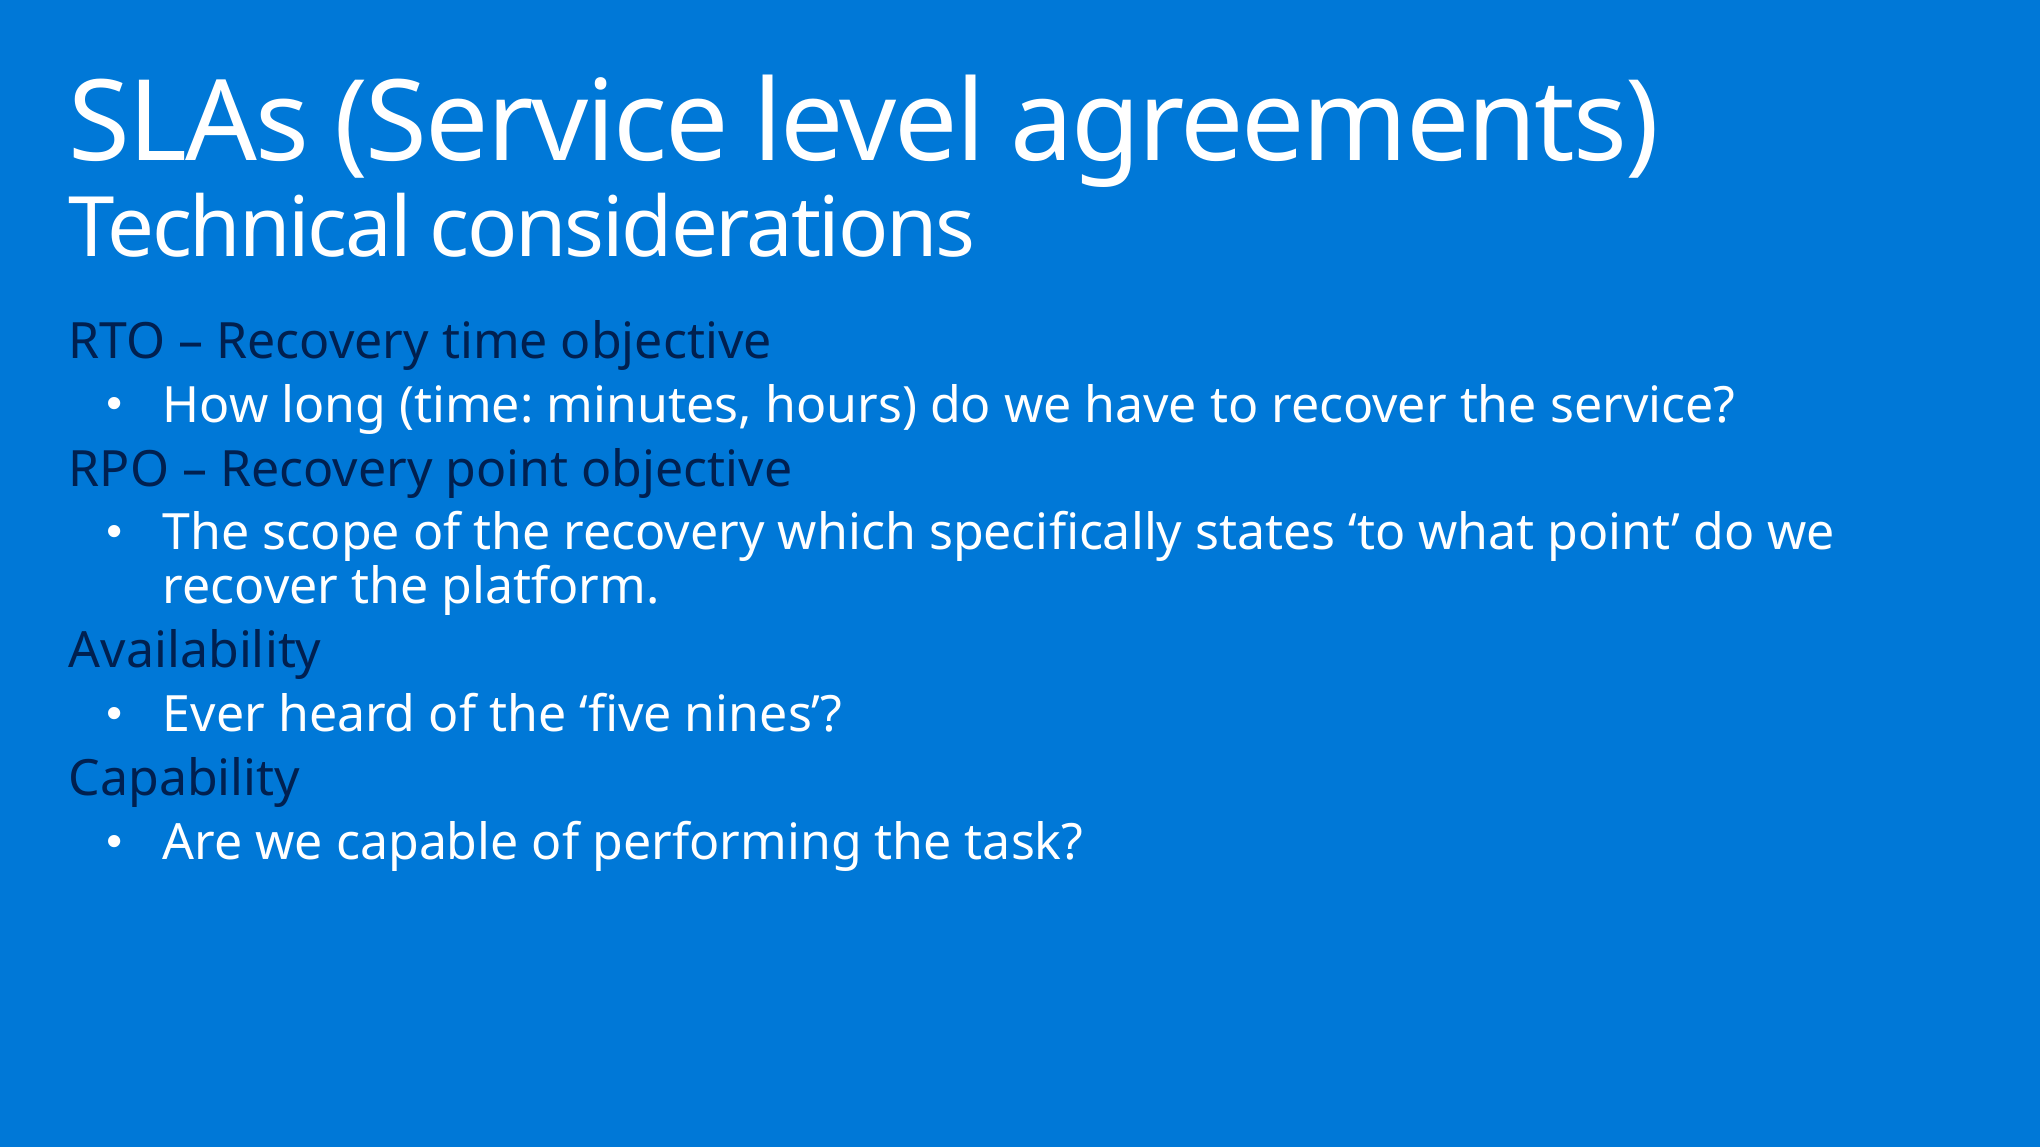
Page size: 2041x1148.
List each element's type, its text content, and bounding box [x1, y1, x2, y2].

list RTO – Recovery time objective How long (time: minutes, hours) do we have to recover the service? RPO – Recovery point objective The scope of the recovery which specifically states ‘to what point’ do we recover the platform. Availability Ever heard of the ‘five nines’? Capability Are we capable of performing the task? [45, 300, 1996, 906]
title SLAs (Service level agreements) Technical considerations [45, 48, 1996, 274]
